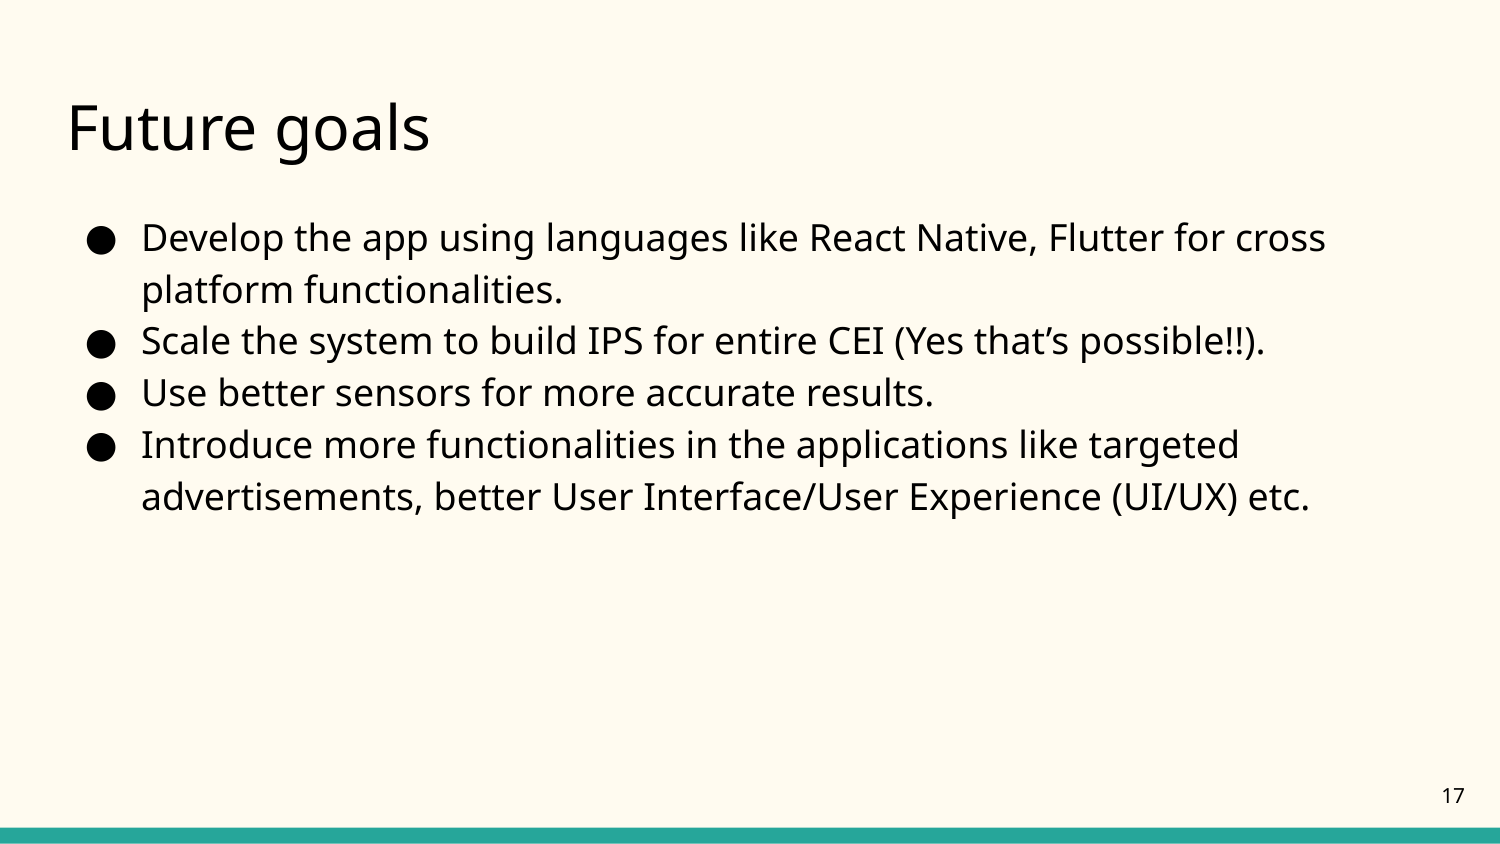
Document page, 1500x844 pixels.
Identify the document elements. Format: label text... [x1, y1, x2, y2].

title Future goals [51, 72, 1449, 174]
slide_number 17 [1389, 764, 1480, 830]
list Develop the app using languages like React Native, Flutter for cross platform functionalities. Scale the system to build IPS for entire CEI (Yes that’s possible!!). Use better sensors for more accurate results. Introduce more functionalities in the applications like targeted advertisements, better User Interface/User Experience (UI/UX) etc. [51, 192, 1449, 750]
